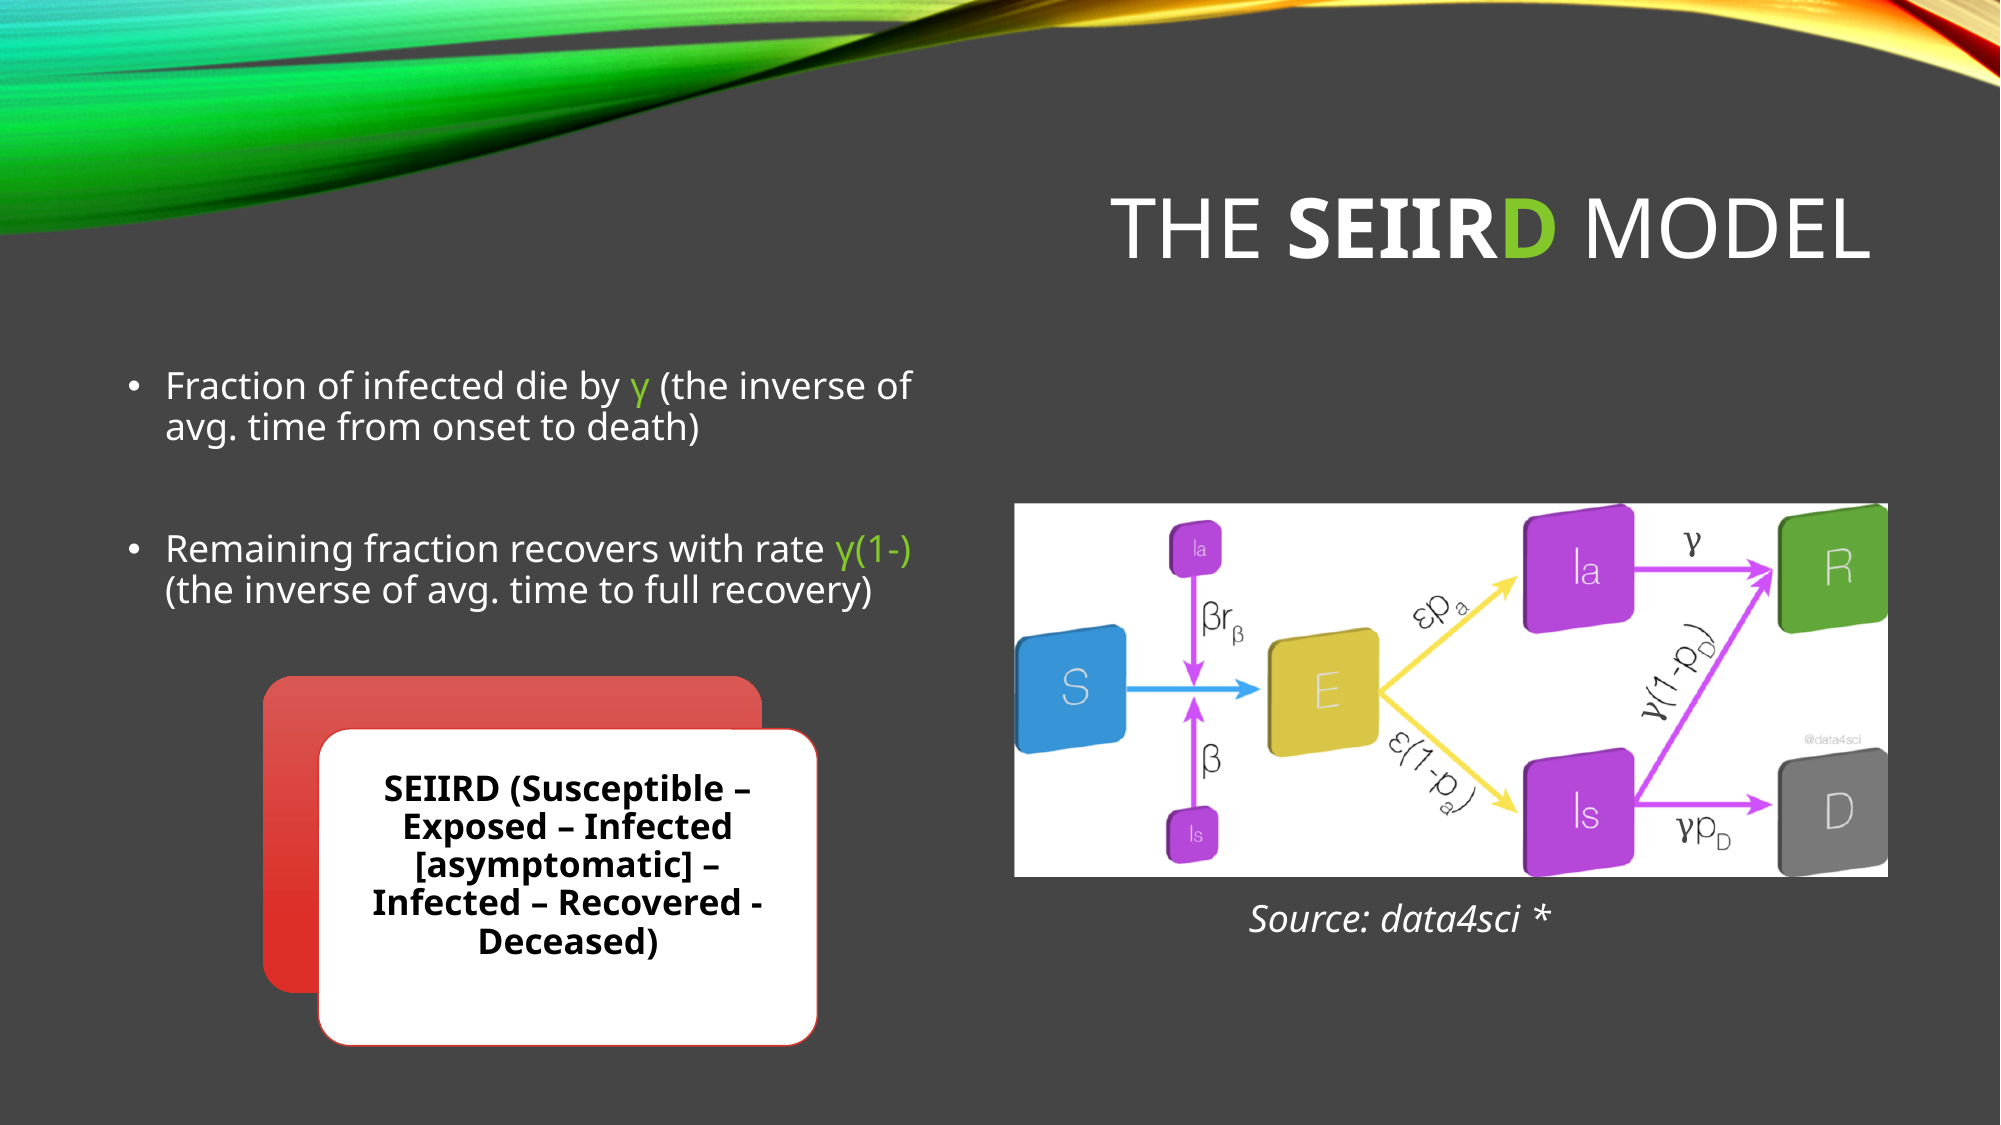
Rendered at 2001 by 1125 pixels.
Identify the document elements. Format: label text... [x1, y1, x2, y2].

title The SEIIRD model [1081, 125, 1888, 338]
picture [0, 0, 2000, 237]
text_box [317, 728, 818, 1046]
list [1012, 503, 1889, 877]
text_box Source: data4sci * [1234, 887, 1714, 947]
text_box [262, 676, 762, 994]
